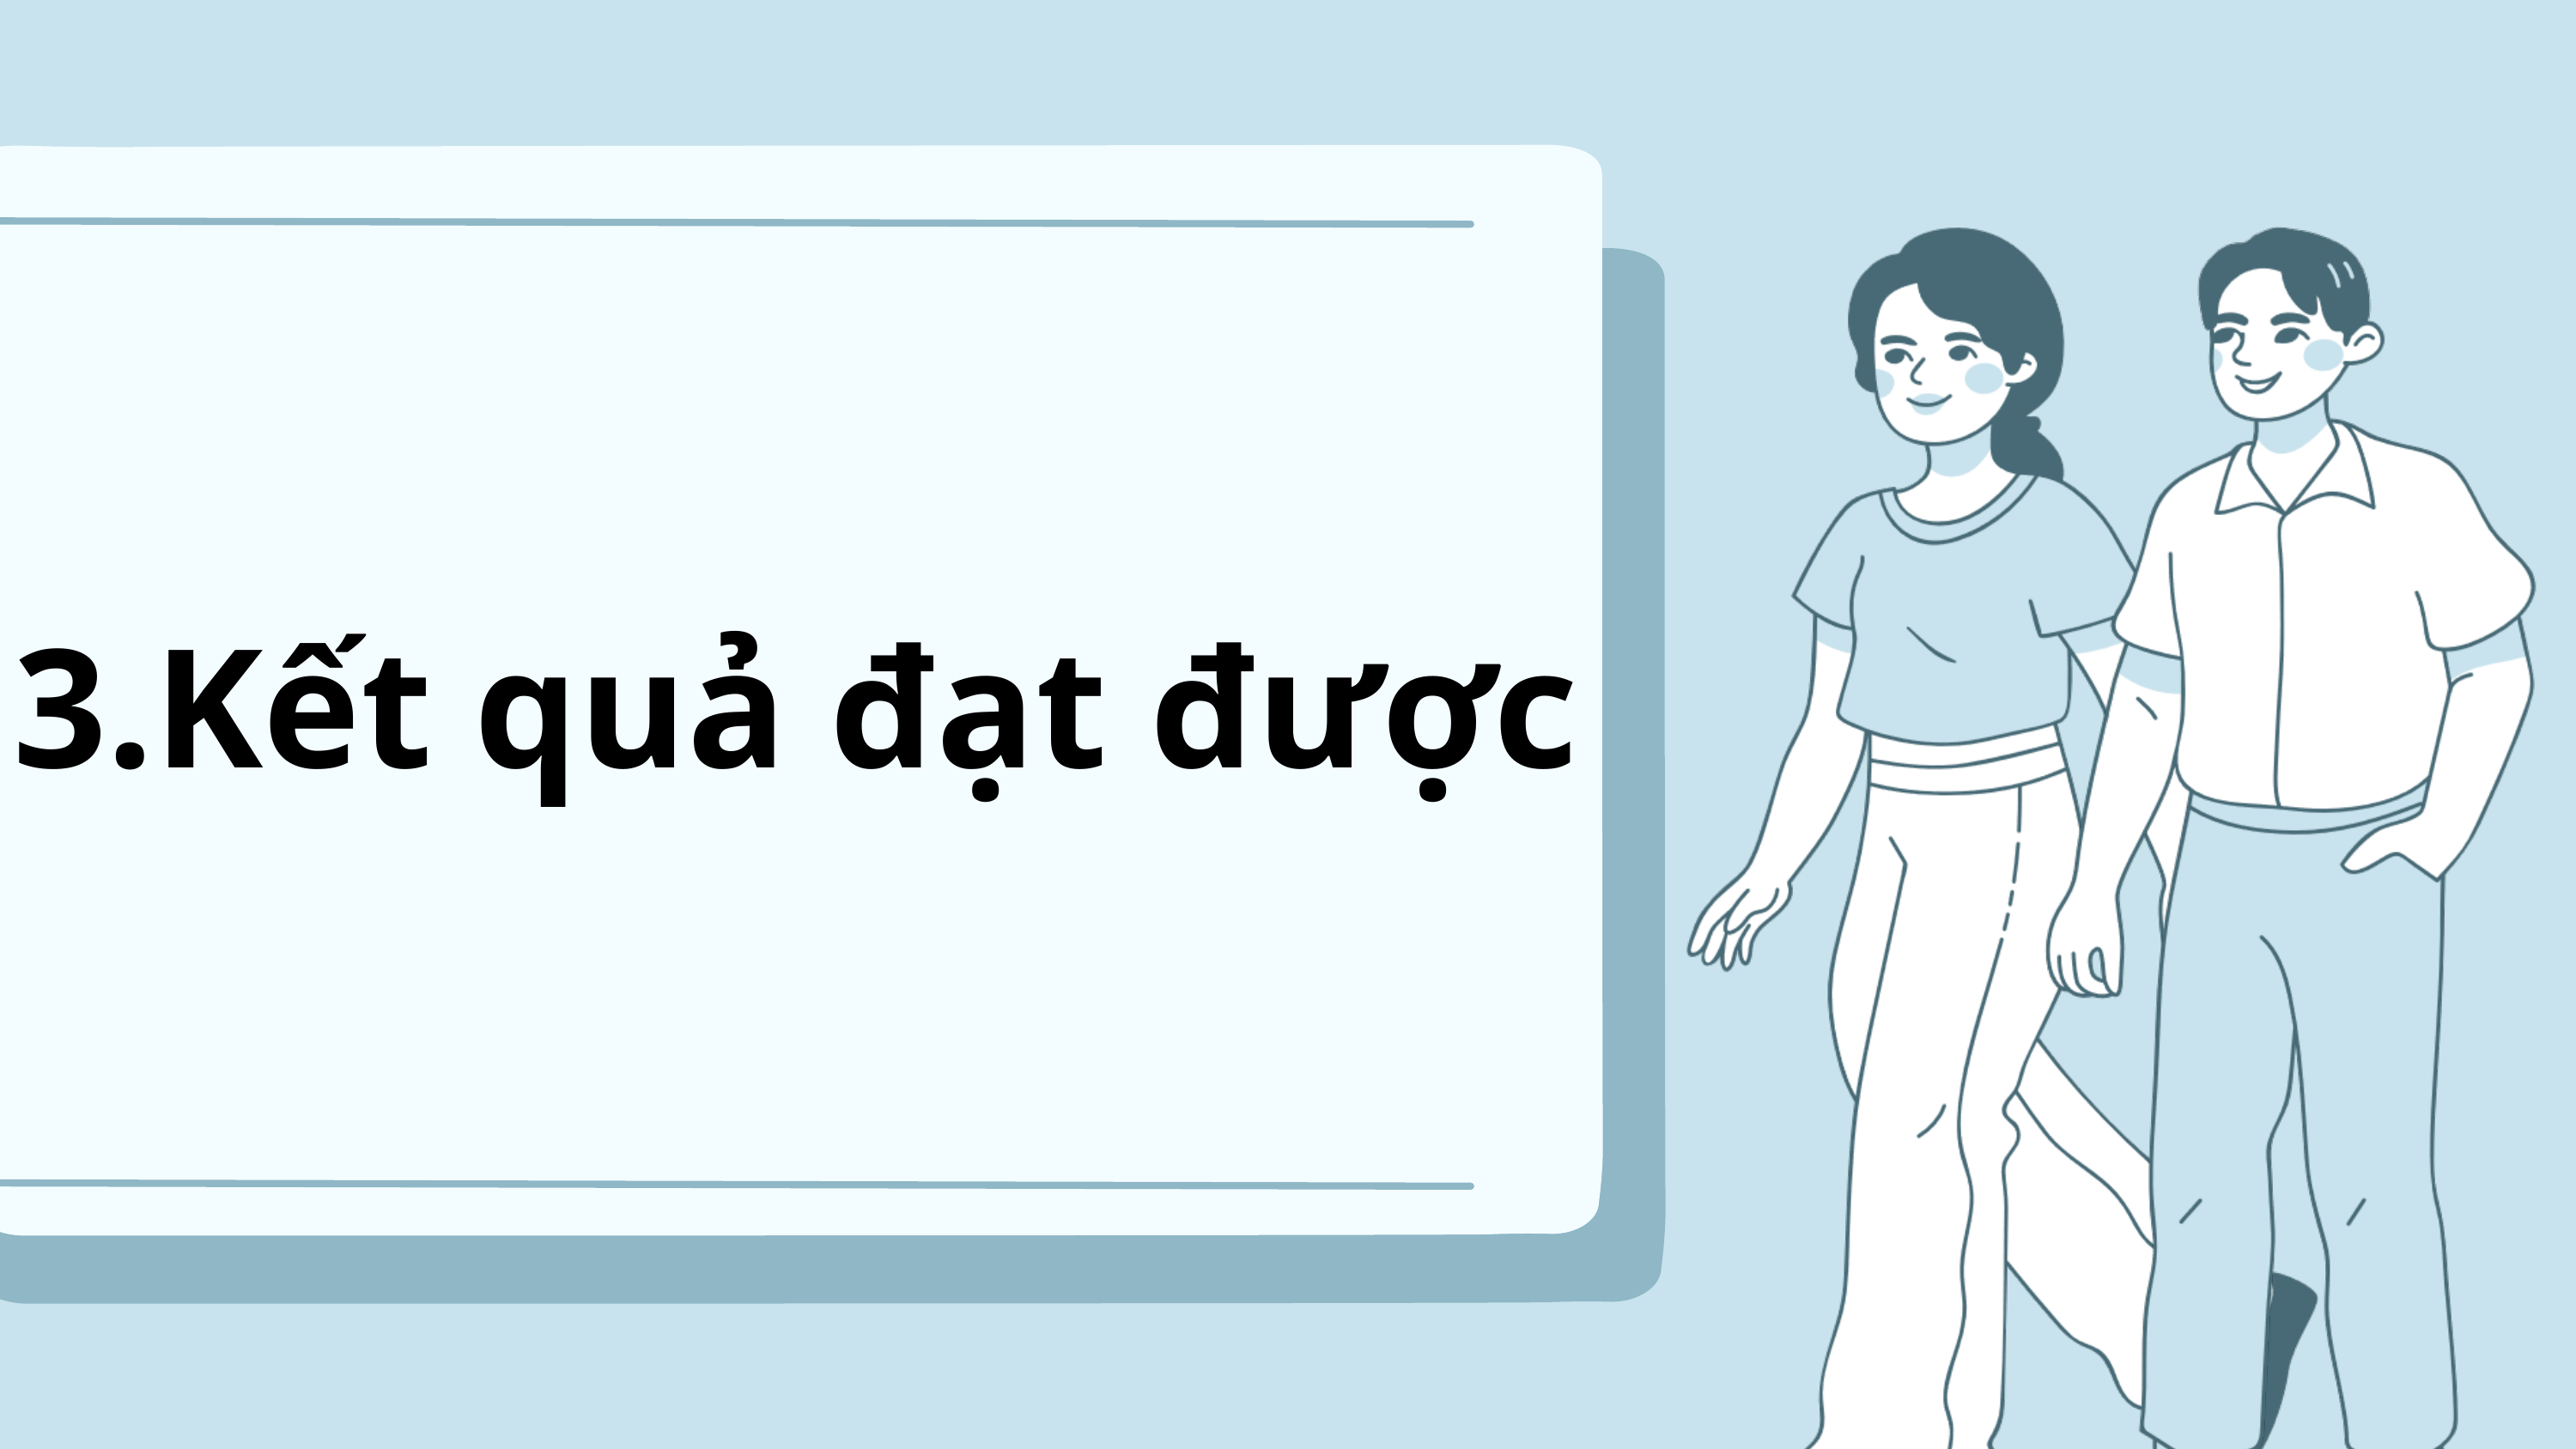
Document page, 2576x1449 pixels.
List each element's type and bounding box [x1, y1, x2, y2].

text_box [0, 144, 1666, 1304]
text_box [1686, 227, 2040, 1449]
text_box [2040, 227, 2537, 1449]
